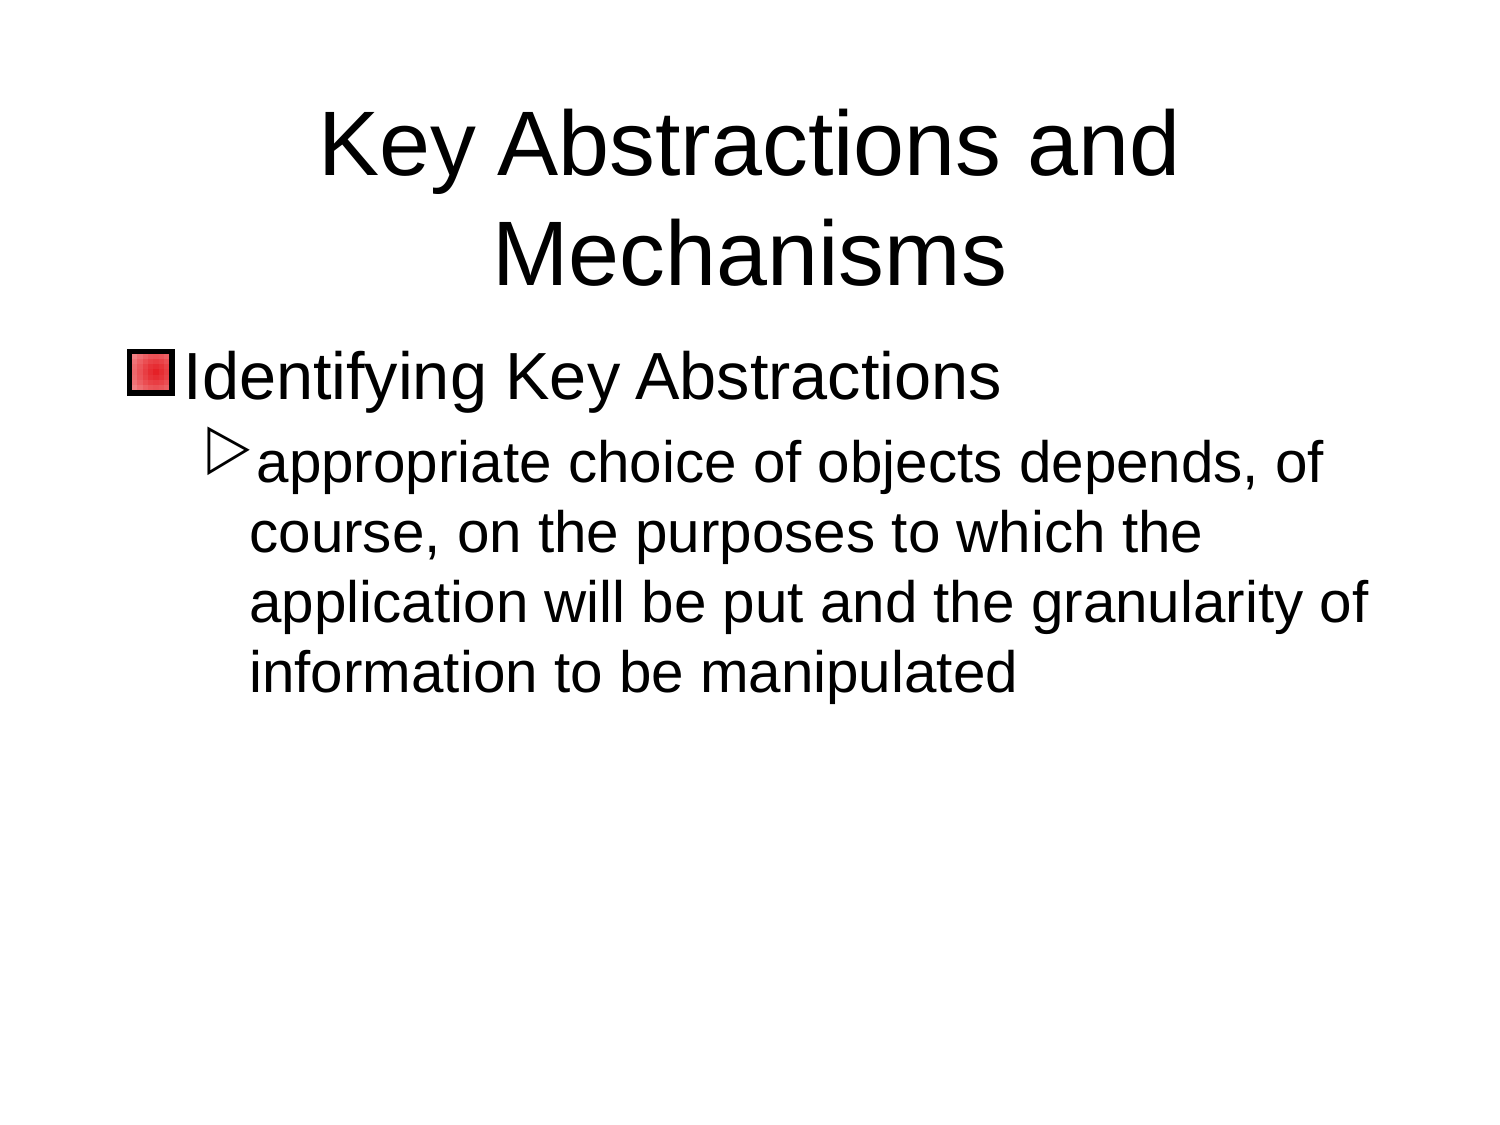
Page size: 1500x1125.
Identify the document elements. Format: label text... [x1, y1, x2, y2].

picture [127, 349, 175, 396]
list Identifying Key Abstractions appropriate choice of objects depends, of course, on the purposes to which the application will be put and the granularity of information to be manipulated [112, 324, 1388, 1000]
title Key Abstractions and Mechanisms [112, 99, 1388, 288]
